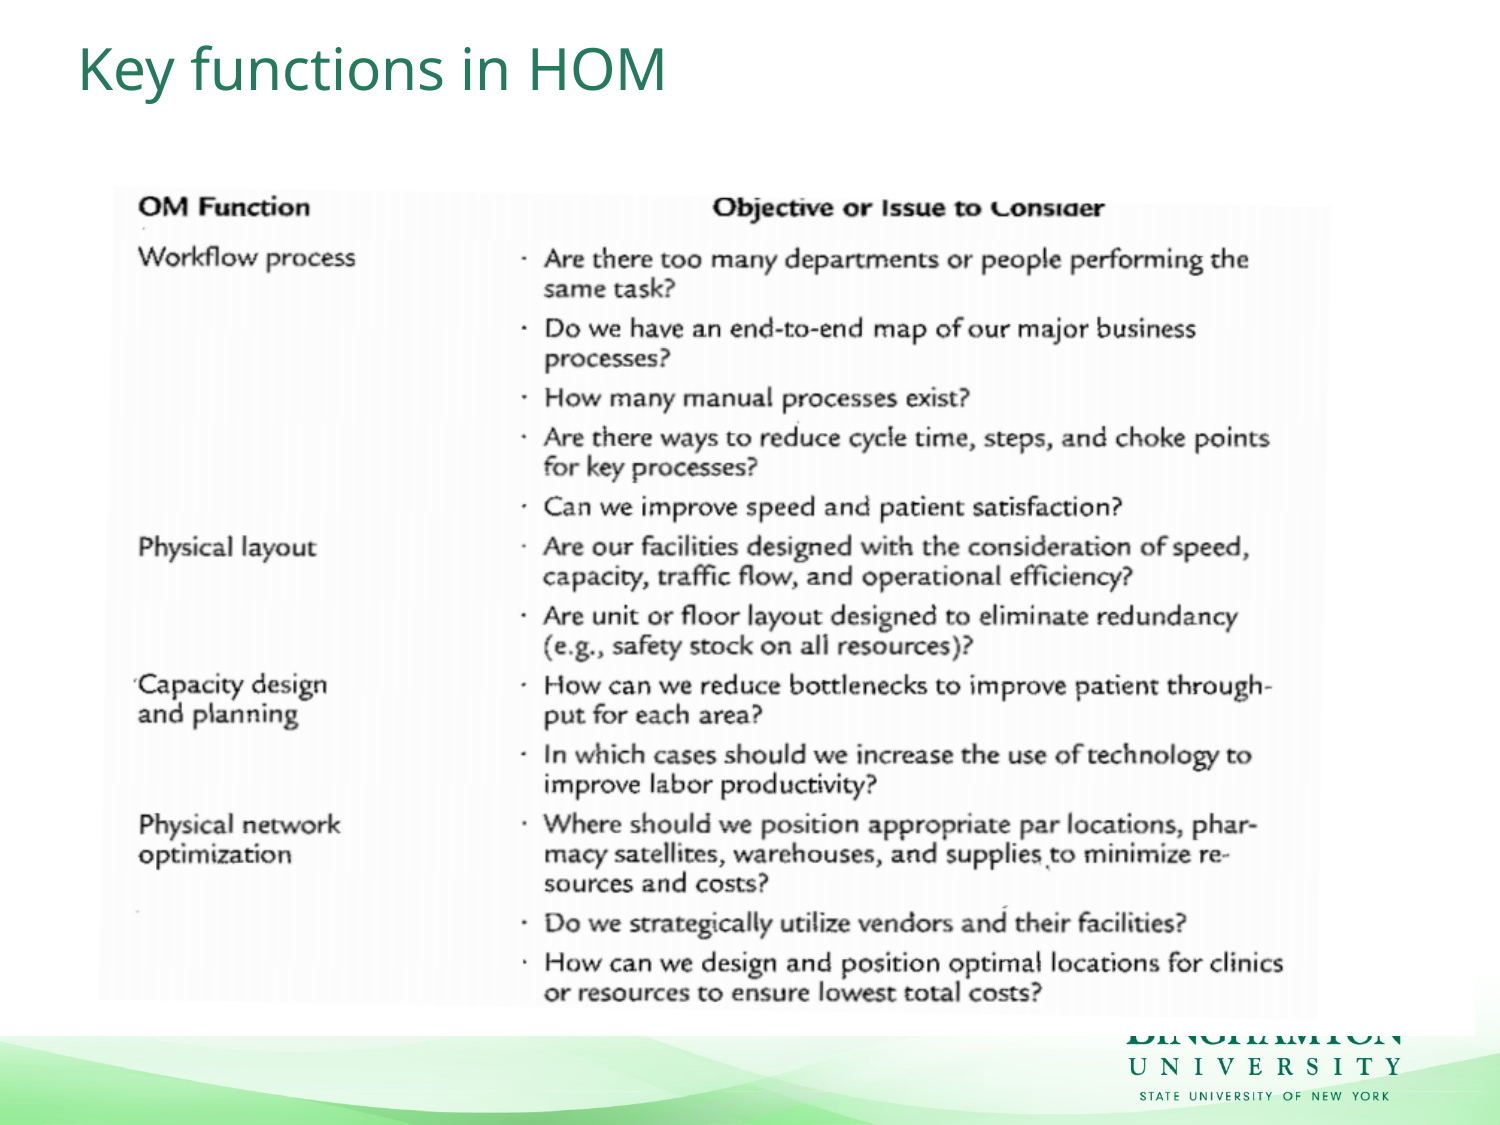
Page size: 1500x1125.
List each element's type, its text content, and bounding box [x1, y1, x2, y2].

picture [0, 0, 1500, 1125]
text_box Key functions in HOM [62, 24, 1488, 145]
